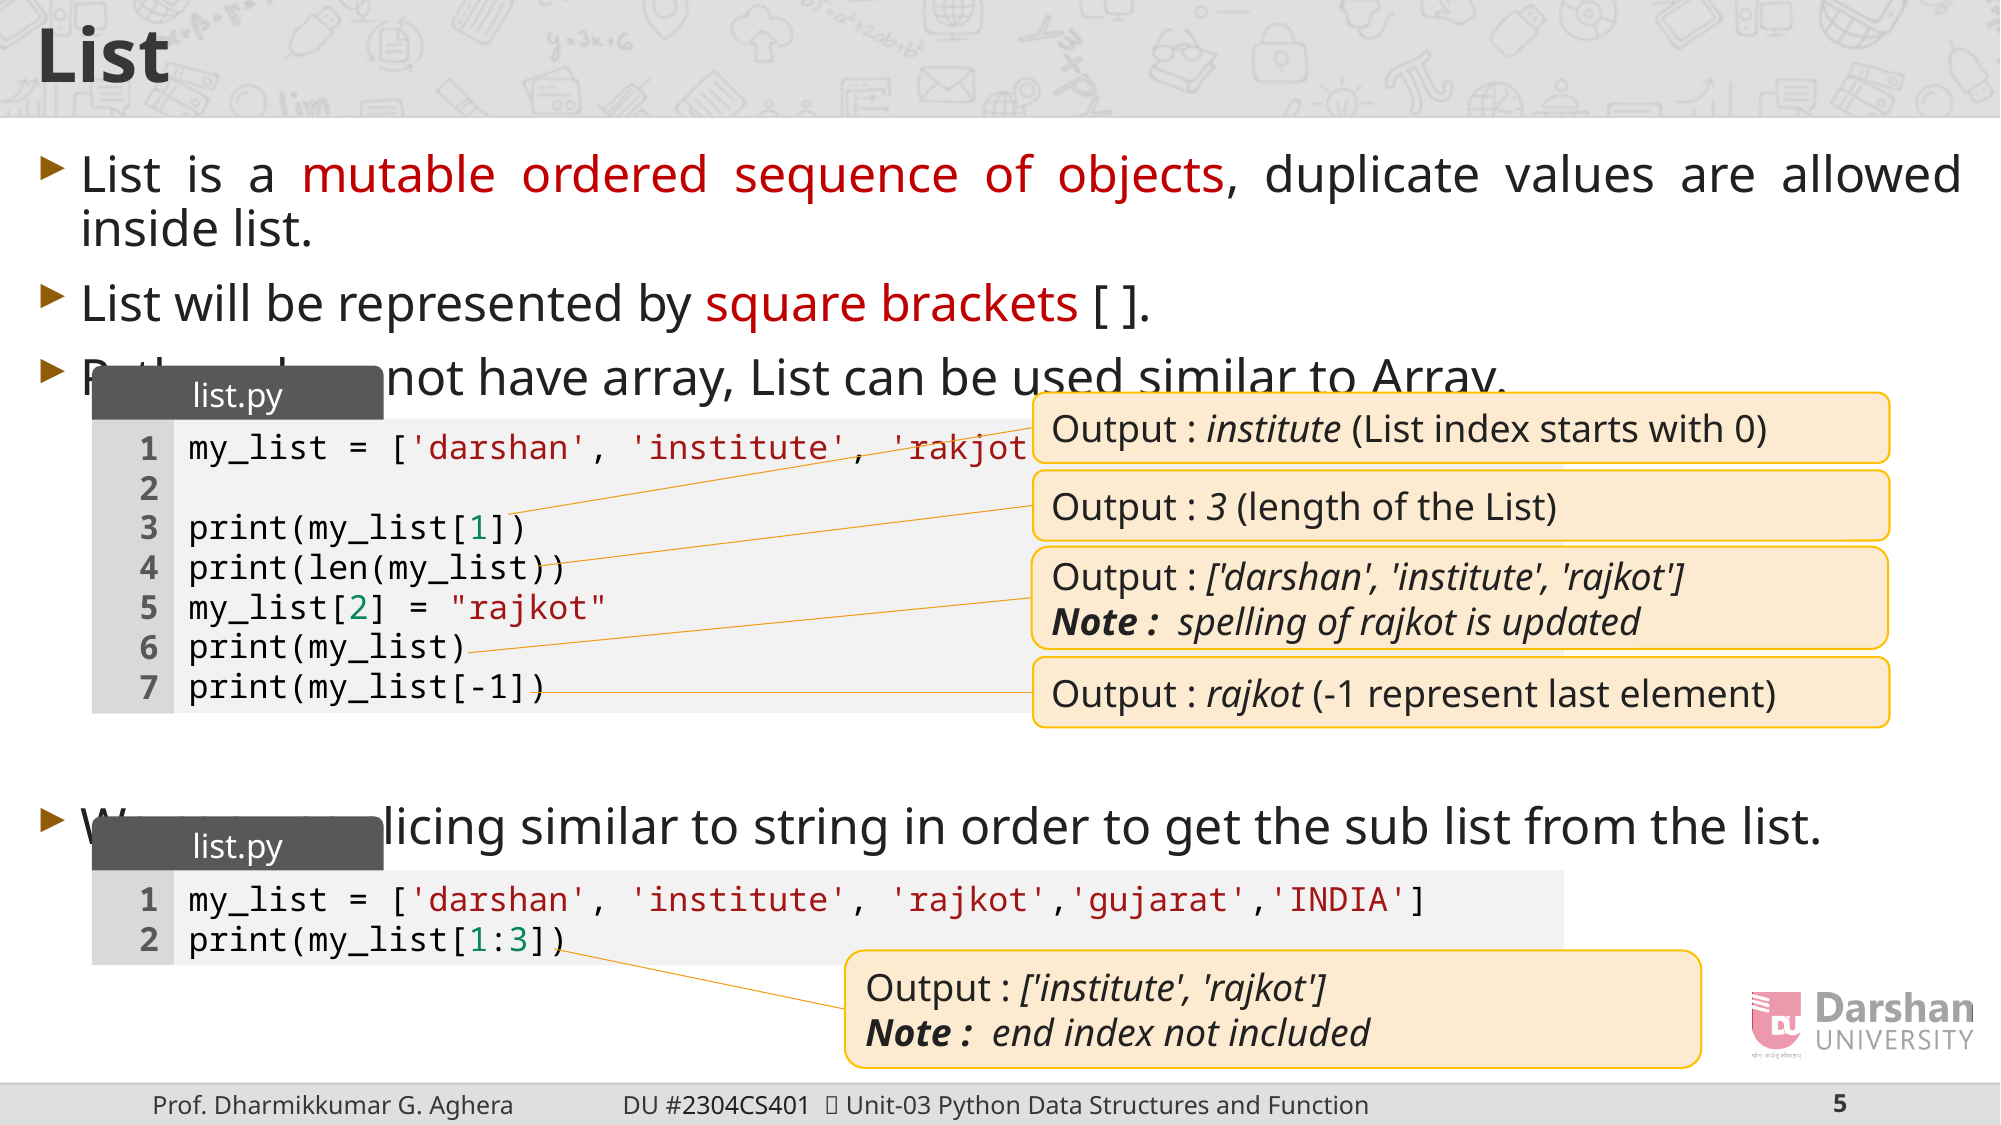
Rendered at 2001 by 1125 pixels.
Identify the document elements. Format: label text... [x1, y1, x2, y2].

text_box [467, 597, 1031, 653]
list List is a mutable ordered sequence of objects, duplicate values are allowed inside list. List will be represented by square brackets [ ]. Python does not have array, List can be used similar to Array. We can use slicing similar to string in order to get the sub list from the list. [21, 141, 1979, 1059]
title List [0, 0, 2000, 117]
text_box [553, 948, 845, 1010]
text_box Output : rajkot (-1 represent last element) [1032, 656, 1891, 729]
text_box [537, 505, 1034, 567]
text_box Output : ['institute', 'rajkot'] Note : end index not included [843, 949, 1703, 1069]
text_box list.py [90, 364, 385, 421]
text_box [508, 427, 1032, 515]
text_box my_list = ['darshan', 'institute', 'rakjot'] print(my_list[1]) print(len(my_list)) my_list[2] = "rajkot" print(my_list) print(my_list[-1]) [174, 418, 1564, 713]
text_box my_list = ['darshan', 'institute', 'rajkot','gujarat','INDIA'] print(my_list[1:3]) [174, 870, 1564, 966]
text_box 1 2 3 4 5 6 7 [91, 421, 174, 714]
text_box Output : institute (List index starts with 0) [1032, 391, 1891, 464]
text_box Output : 3 (length of the List) [1032, 469, 1891, 542]
text_box list.py [90, 815, 385, 872]
text_box 1 2 [91, 872, 174, 966]
text_box Output : ['darshan', 'institute', 'rajkot'] Note : spelling of rajkot is updated [1030, 545, 1890, 651]
